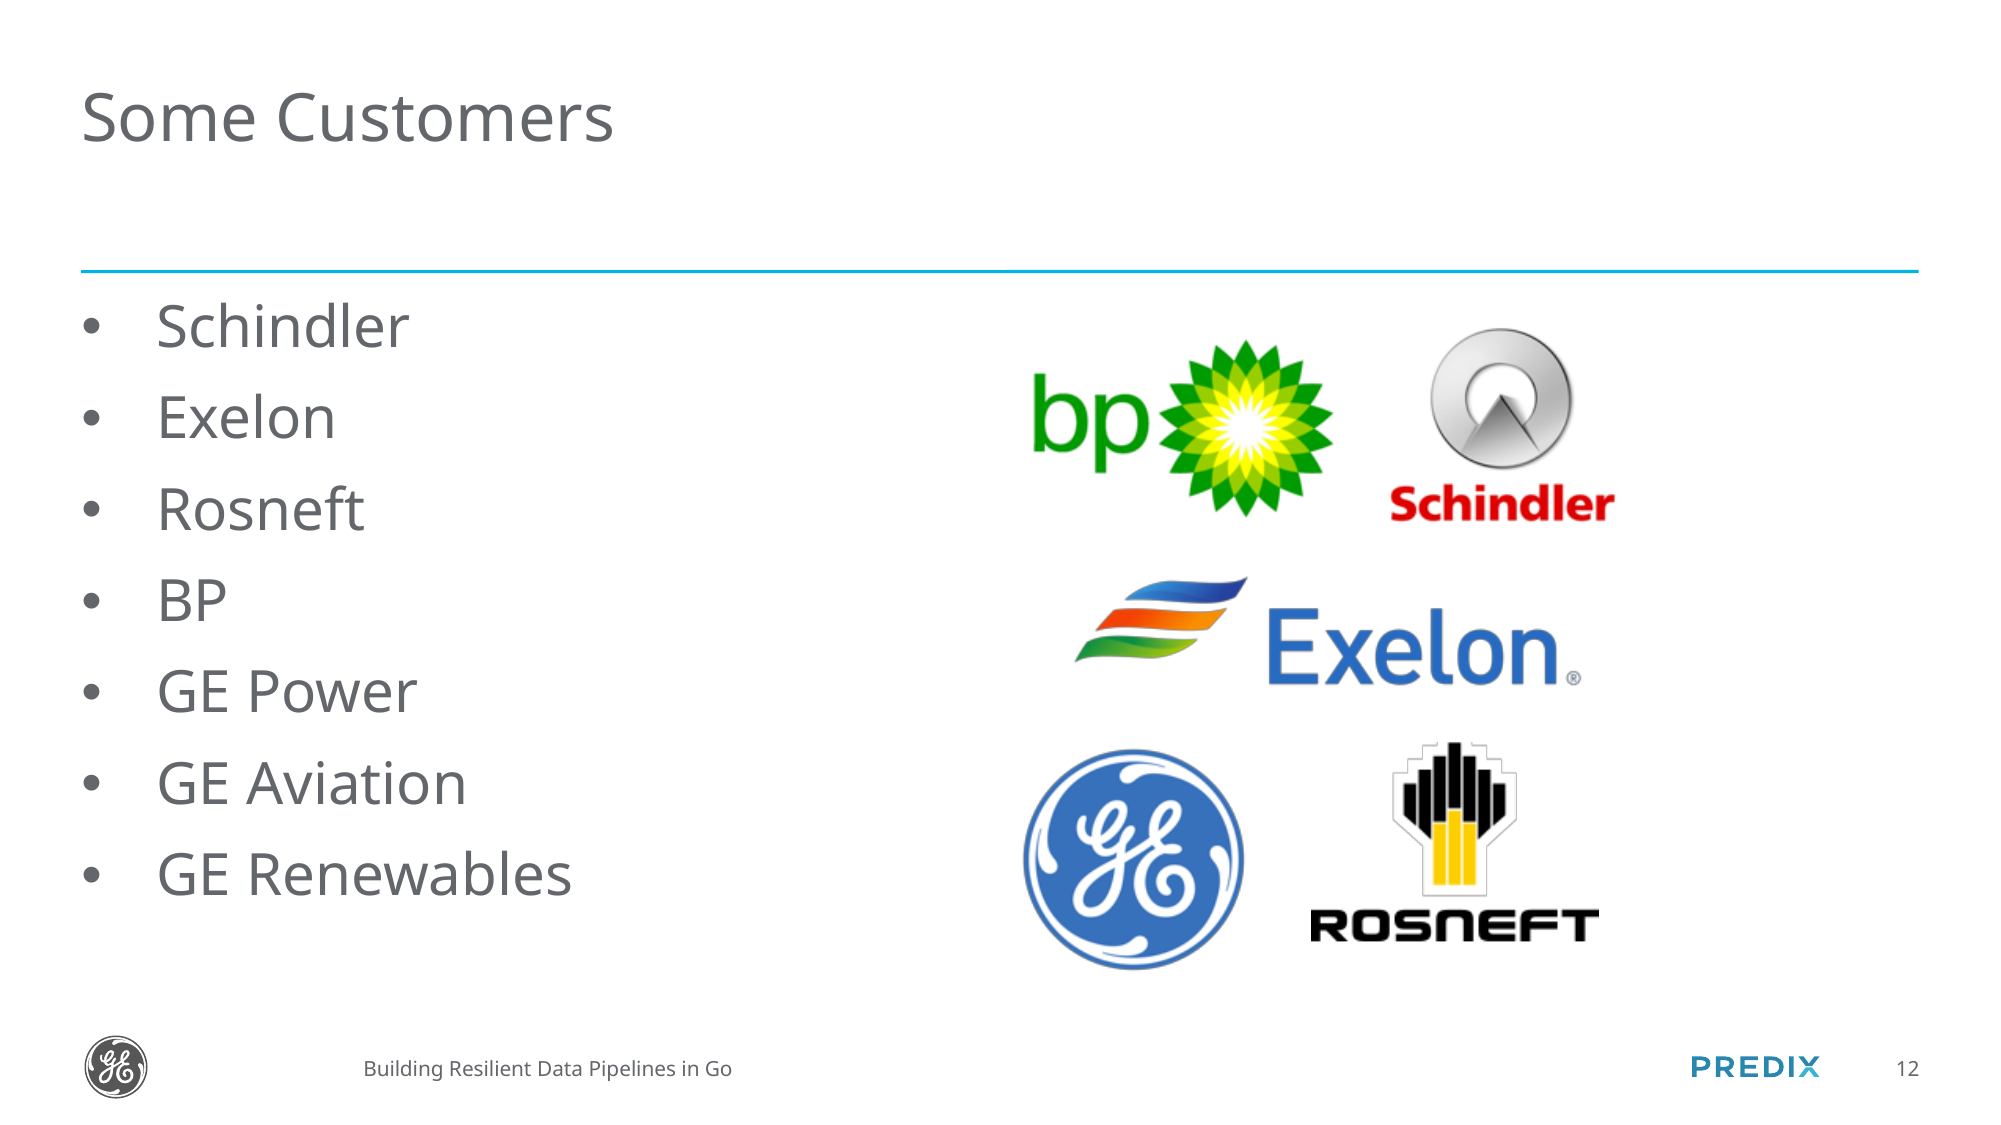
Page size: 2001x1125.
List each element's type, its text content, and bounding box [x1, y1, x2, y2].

slide_number 12 [1865, 1055, 1920, 1086]
picture [1072, 573, 1583, 688]
title Some Customers [81, 83, 1919, 234]
picture [1021, 747, 1247, 973]
picture [1019, 293, 1673, 563]
picture [1311, 742, 1599, 973]
footer Building Resilient Data Pipelines in Go [208, 1055, 738, 1086]
list Schindler Exelon Rosneft BP GE Power GE Aviation GE Renewables [81, 294, 1919, 998]
